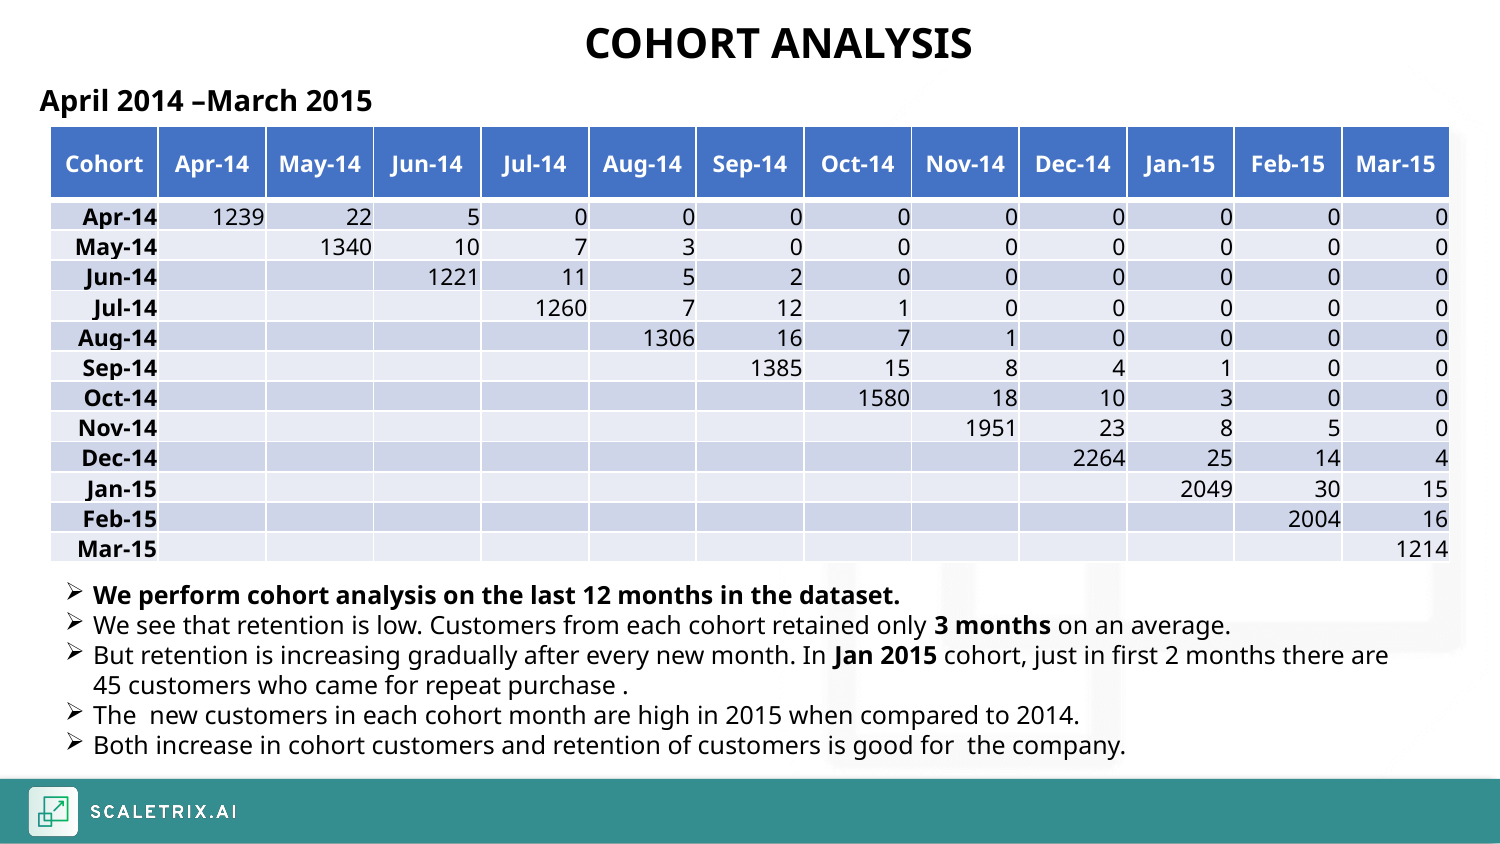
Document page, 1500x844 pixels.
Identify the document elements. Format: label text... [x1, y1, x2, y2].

table_cell [590, 412, 695, 441]
table_cell [159, 533, 265, 561]
table_header Dec-14 [1020, 127, 1126, 197]
table_cell [1020, 473, 1126, 501]
table_cell 0 [1128, 203, 1233, 229]
table_cell 0 [1343, 412, 1449, 441]
table_cell [267, 533, 373, 561]
table_cell Feb-15 [51, 503, 157, 531]
table_cell [482, 473, 588, 501]
table_cell [267, 503, 373, 531]
table_cell 0 [1235, 382, 1341, 410]
table_cell [697, 503, 803, 531]
table_cell [697, 382, 803, 410]
table_cell 0 [1343, 322, 1449, 350]
table_cell Mar-15 [51, 533, 157, 561]
table_cell 2 [697, 261, 803, 290]
table_cell 16 [697, 322, 803, 350]
table_cell 0 [805, 231, 911, 259]
table_cell 1385 [697, 352, 803, 380]
table_header Sep-14 [697, 127, 803, 197]
table_cell 1 [805, 291, 911, 320]
table_cell [374, 533, 480, 561]
table_cell [159, 231, 265, 259]
table_cell [374, 291, 480, 320]
table_cell [267, 352, 373, 380]
table_cell Jun-14 [51, 261, 157, 290]
table_cell [805, 533, 911, 561]
text_box We perform cohort analysis on the last 12 months in the dataset. We see that retention is low. Customers from each cohort retained only 3 months on an average. But retention is increasing gradually after every new month. In Jan 2015 cohort, just in first 2 months there are 45 customers who came for repeat purchase . The new customers in each cohort month are high in 2015 when compared to 2014. Both increase in cohort customers and retention of customers is good for the company. [50, 572, 1434, 767]
table_cell 12 [697, 291, 803, 320]
table_cell 0 [1020, 322, 1126, 350]
table_cell [267, 412, 373, 441]
table_cell 15 [1343, 473, 1449, 501]
table_cell Jul-14 [51, 291, 157, 320]
table_cell [697, 533, 803, 561]
table_cell [590, 503, 695, 531]
table_cell [1128, 503, 1233, 531]
table_header Cohort [51, 127, 157, 197]
table_cell 1221 [374, 261, 480, 290]
table_cell May-14 [51, 231, 157, 259]
table_cell [159, 473, 265, 501]
table_cell [912, 533, 1018, 561]
table_cell 0 [697, 231, 803, 259]
table_cell 0 [1343, 382, 1449, 410]
table_header Aug-14 [590, 127, 695, 197]
table_cell [1020, 533, 1126, 561]
table_header Oct-14 [805, 127, 911, 197]
table_cell 2264 [1020, 442, 1126, 471]
table_cell [374, 442, 480, 471]
table_header Apr-14 [159, 127, 265, 197]
table_cell 0 [1020, 231, 1126, 259]
table_header Jun-14 [374, 127, 480, 197]
table_header Feb-15 [1235, 127, 1341, 197]
table_cell [267, 382, 373, 410]
table_cell 1214 [1343, 533, 1449, 561]
table_cell 23 [1020, 412, 1126, 441]
table_cell [1235, 533, 1341, 561]
table_cell 0 [1235, 352, 1341, 380]
table_cell 0 [1128, 322, 1233, 350]
table_cell [374, 382, 480, 410]
table_cell [590, 442, 695, 471]
table_cell [267, 261, 373, 290]
text_box April 2014 –March 2015 [24, 74, 388, 125]
table_cell [912, 442, 1018, 471]
table_cell 1951 [912, 412, 1018, 441]
table_cell [267, 322, 373, 350]
table_cell 8 [1128, 412, 1233, 441]
table_cell 8 [912, 352, 1018, 380]
table_cell 3 [1128, 382, 1233, 410]
table_cell [590, 473, 695, 501]
table_cell 5 [374, 203, 480, 229]
table_cell [159, 442, 265, 471]
table_cell 0 [1235, 203, 1341, 229]
table_cell [805, 412, 911, 441]
table_cell [697, 473, 803, 501]
table_cell [374, 412, 480, 441]
table_cell [1128, 533, 1233, 561]
table_cell 0 [1343, 261, 1449, 290]
table_cell 16 [1343, 503, 1449, 531]
table_cell 14 [1235, 442, 1341, 471]
table_cell 0 [912, 231, 1018, 259]
table_cell 0 [1235, 291, 1341, 320]
table_cell 18 [912, 382, 1018, 410]
table_header May-14 [267, 127, 373, 197]
table_cell 5 [1235, 412, 1341, 441]
table_cell 0 [1343, 203, 1449, 229]
table_cell [697, 442, 803, 471]
table_cell 1340 [267, 231, 373, 259]
table_cell 0 [1128, 261, 1233, 290]
table_cell 1260 [482, 291, 588, 320]
table_cell 0 [912, 203, 1018, 229]
table_cell 0 [912, 261, 1018, 290]
table_cell [805, 503, 911, 531]
table_cell [805, 442, 911, 471]
table_cell 0 [1235, 261, 1341, 290]
table_cell 0 [1020, 203, 1126, 229]
table_cell [374, 503, 480, 531]
table_cell 10 [374, 231, 480, 259]
table_cell [1020, 503, 1126, 531]
table_cell 15 [805, 352, 911, 380]
table_cell 5 [590, 261, 695, 290]
table_cell 0 [1343, 231, 1449, 259]
table_header Jan-15 [1128, 127, 1233, 197]
picture [0, 772, 266, 844]
table_cell [482, 442, 588, 471]
table_cell 0 [1343, 291, 1449, 320]
table_header Jul-14 [482, 127, 588, 197]
table_cell [267, 473, 373, 501]
table_cell [482, 322, 588, 350]
table_cell [159, 322, 265, 350]
table_cell 4 [1343, 442, 1449, 471]
table_cell [805, 473, 911, 501]
table_cell [374, 352, 480, 380]
table_cell 3 [590, 231, 695, 259]
table_cell 0 [1128, 231, 1233, 259]
table_cell [159, 291, 265, 320]
table_cell [159, 352, 265, 380]
table_cell 1239 [159, 203, 265, 229]
table_cell [482, 382, 588, 410]
table_cell 0 [590, 203, 695, 229]
table_cell [267, 291, 373, 320]
table_cell [482, 352, 588, 380]
table_cell Nov-14 [51, 412, 157, 441]
table_header Nov-14 [912, 127, 1018, 197]
text_box COHORT ANALYSIS [429, 9, 1129, 74]
table_cell 7 [805, 322, 911, 350]
table_cell [374, 322, 480, 350]
table_cell 0 [1020, 261, 1126, 290]
table_cell 0 [697, 203, 803, 229]
table_cell [482, 503, 588, 531]
table_cell 0 [1235, 231, 1341, 259]
table_cell [590, 382, 695, 410]
table_cell 1 [912, 322, 1018, 350]
table_cell [482, 412, 588, 441]
table_cell [590, 533, 695, 561]
table_cell 30 [1235, 473, 1341, 501]
table_cell 0 [1020, 291, 1126, 320]
table_cell 2049 [1128, 473, 1233, 501]
table_cell 2004 [1235, 503, 1341, 531]
table_cell 0 [912, 291, 1018, 320]
table_header Mar-15 [1343, 127, 1449, 197]
table_cell 11 [482, 261, 588, 290]
table_cell [590, 352, 695, 380]
table_cell [374, 473, 480, 501]
table_cell 22 [267, 203, 373, 229]
table_cell 4 [1020, 352, 1126, 380]
table_cell 7 [482, 231, 588, 259]
table_cell Dec-14 [51, 442, 157, 471]
table_cell [912, 503, 1018, 531]
table_cell 1306 [590, 322, 695, 350]
table_cell [912, 473, 1018, 501]
table_cell [159, 382, 265, 410]
table_cell 0 [1235, 322, 1341, 350]
table_cell Aug-14 [51, 322, 157, 350]
table_cell 0 [1343, 352, 1449, 380]
table_cell [159, 503, 265, 531]
table_cell Jan-15 [51, 473, 157, 501]
table_cell Apr-14 [51, 203, 157, 229]
table_cell [159, 261, 265, 290]
table_cell [697, 412, 803, 441]
table_cell Sep-14 [51, 352, 157, 380]
table_cell 10 [1020, 382, 1126, 410]
table_cell [482, 533, 588, 561]
table_cell [159, 412, 265, 441]
table_cell 0 [482, 203, 588, 229]
table_cell 0 [805, 261, 911, 290]
table_cell Oct-14 [51, 382, 157, 410]
table_cell 25 [1128, 442, 1233, 471]
table_cell 1580 [805, 382, 911, 410]
table_cell 0 [1128, 291, 1233, 320]
table_cell 7 [590, 291, 695, 320]
table_cell [267, 442, 373, 471]
table_cell 0 [805, 203, 911, 229]
table_cell 1 [1128, 352, 1233, 380]
